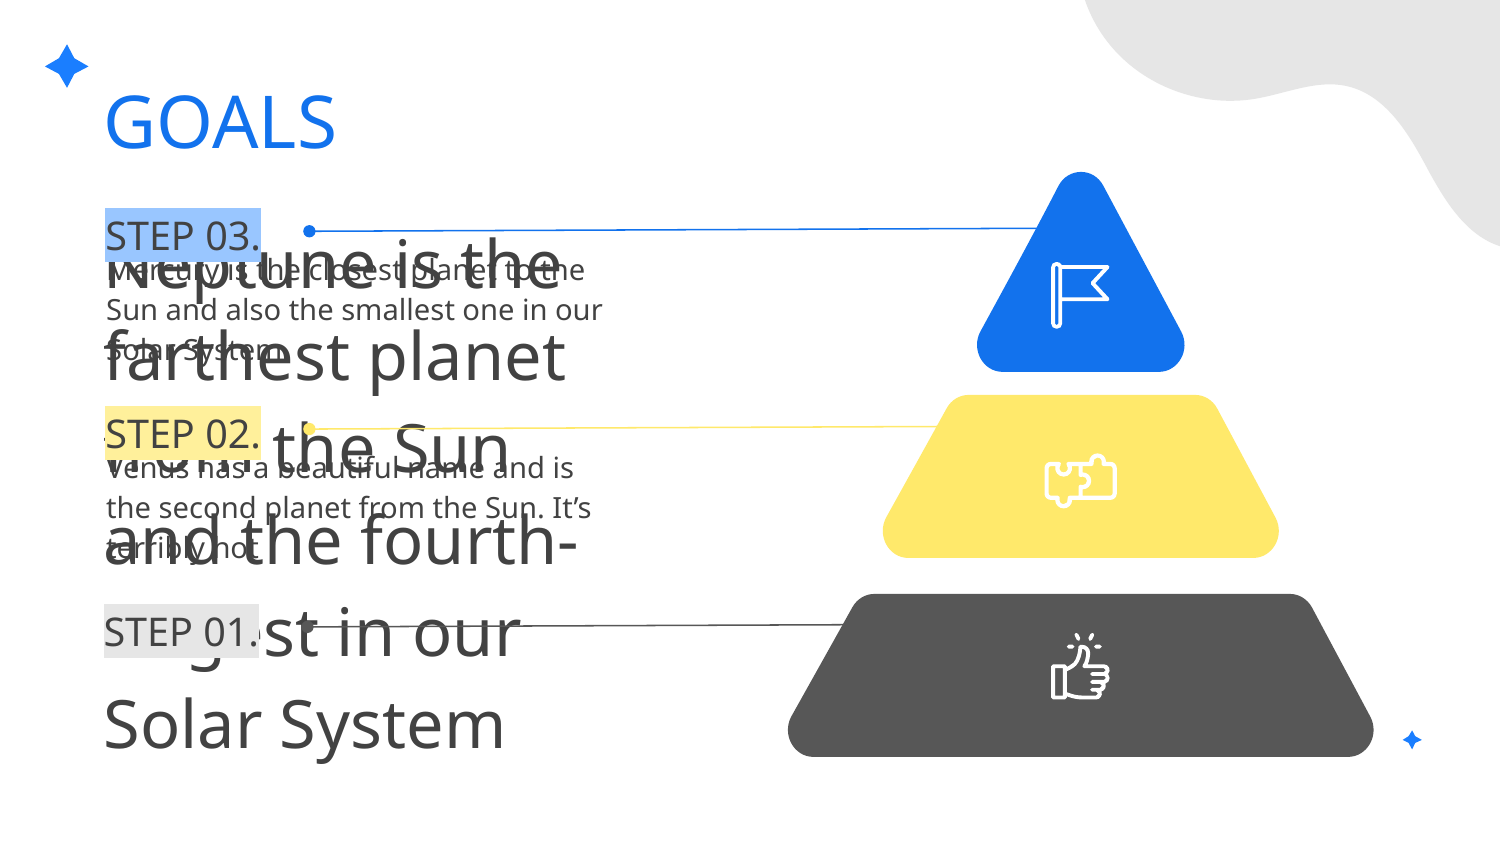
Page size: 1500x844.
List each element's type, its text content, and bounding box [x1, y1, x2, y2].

title GOALS [88, 60, 842, 178]
text_box STEP 03. [90, 188, 310, 274]
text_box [1050, 632, 1111, 700]
subtitle Venus has a beautiful name and is the second planet from the Sun. It’s terribly hot [91, 452, 628, 580]
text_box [781, 171, 1381, 758]
text_box [1402, 730, 1422, 750]
text_box STEP 02. [90, 386, 310, 472]
text_box [44, 44, 89, 88]
text_box STEP 01. [88, 584, 308, 670]
subtitle Neptune is the farthest planet from the Sun and the fourth-largest in our Solar System [88, 650, 626, 777]
subtitle Mercury is the closest planet to the Sun and also the smallest one in our Solar System [91, 254, 628, 382]
